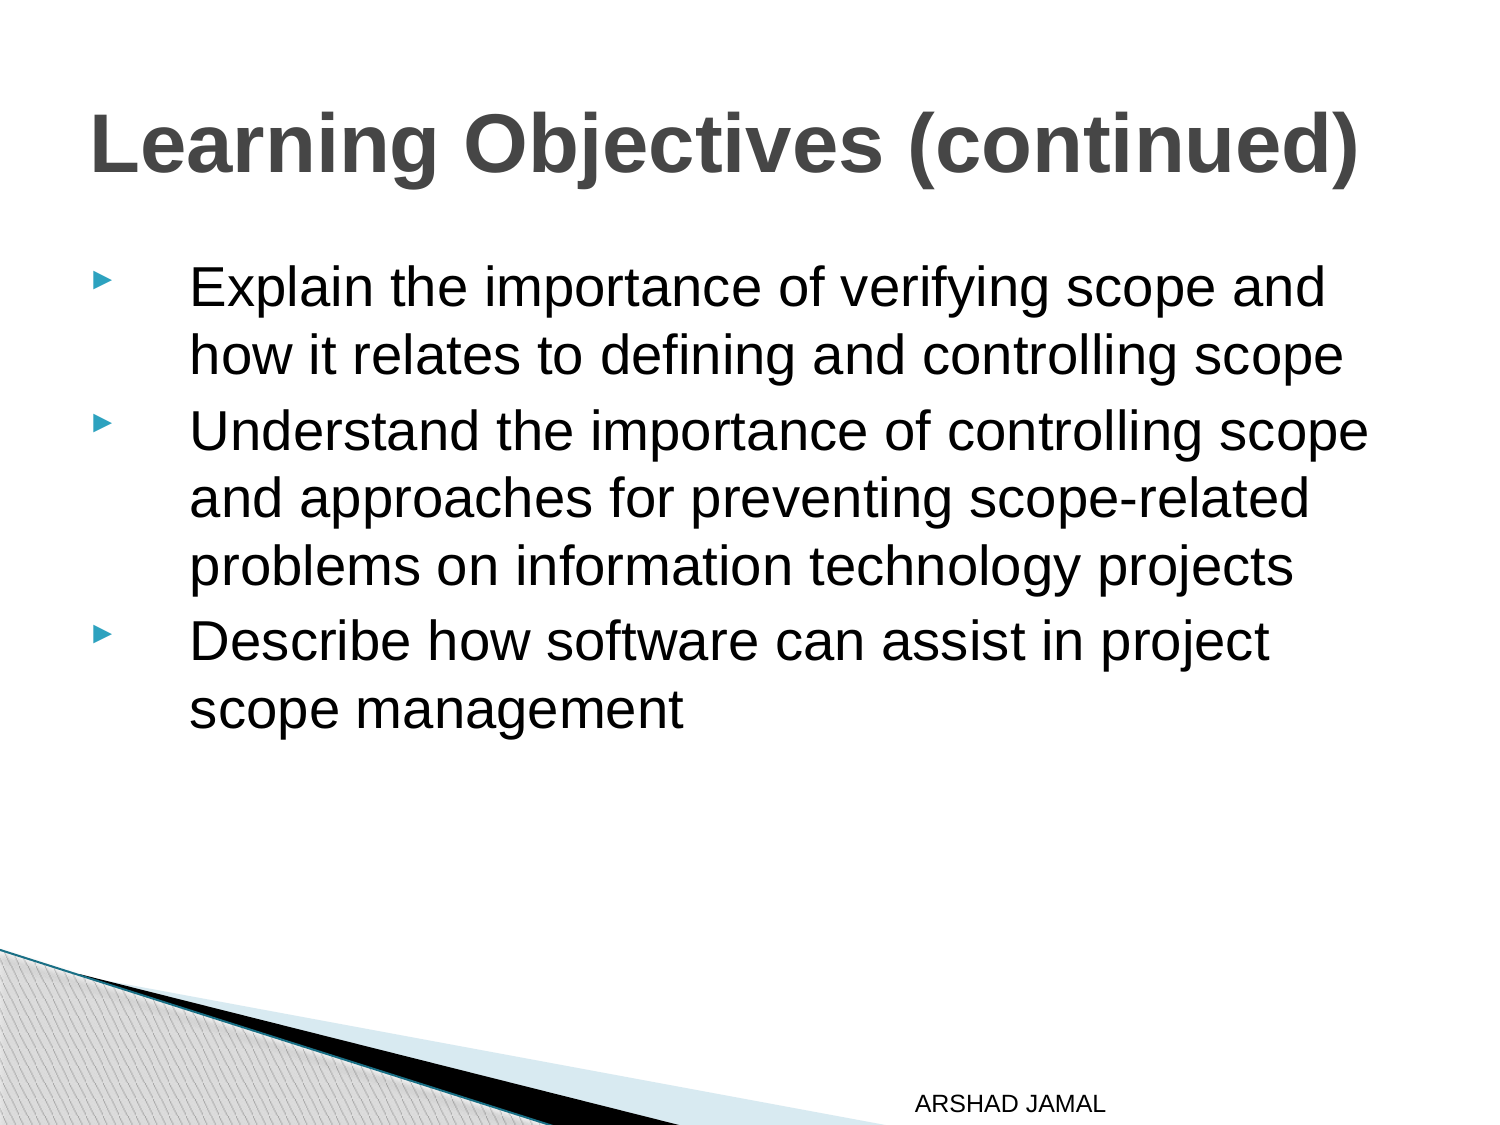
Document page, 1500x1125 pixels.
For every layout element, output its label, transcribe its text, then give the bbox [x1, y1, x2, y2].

list Explain the importance of verifying scope and how it relates to defining and controlling scope Understand the importance of controlling scope and approaches for preventing scope-related problems on information technology projects Describe how software can assist in project scope management [75, 242, 1425, 986]
title Learning Objectives (continued) [75, 45, 1425, 233]
